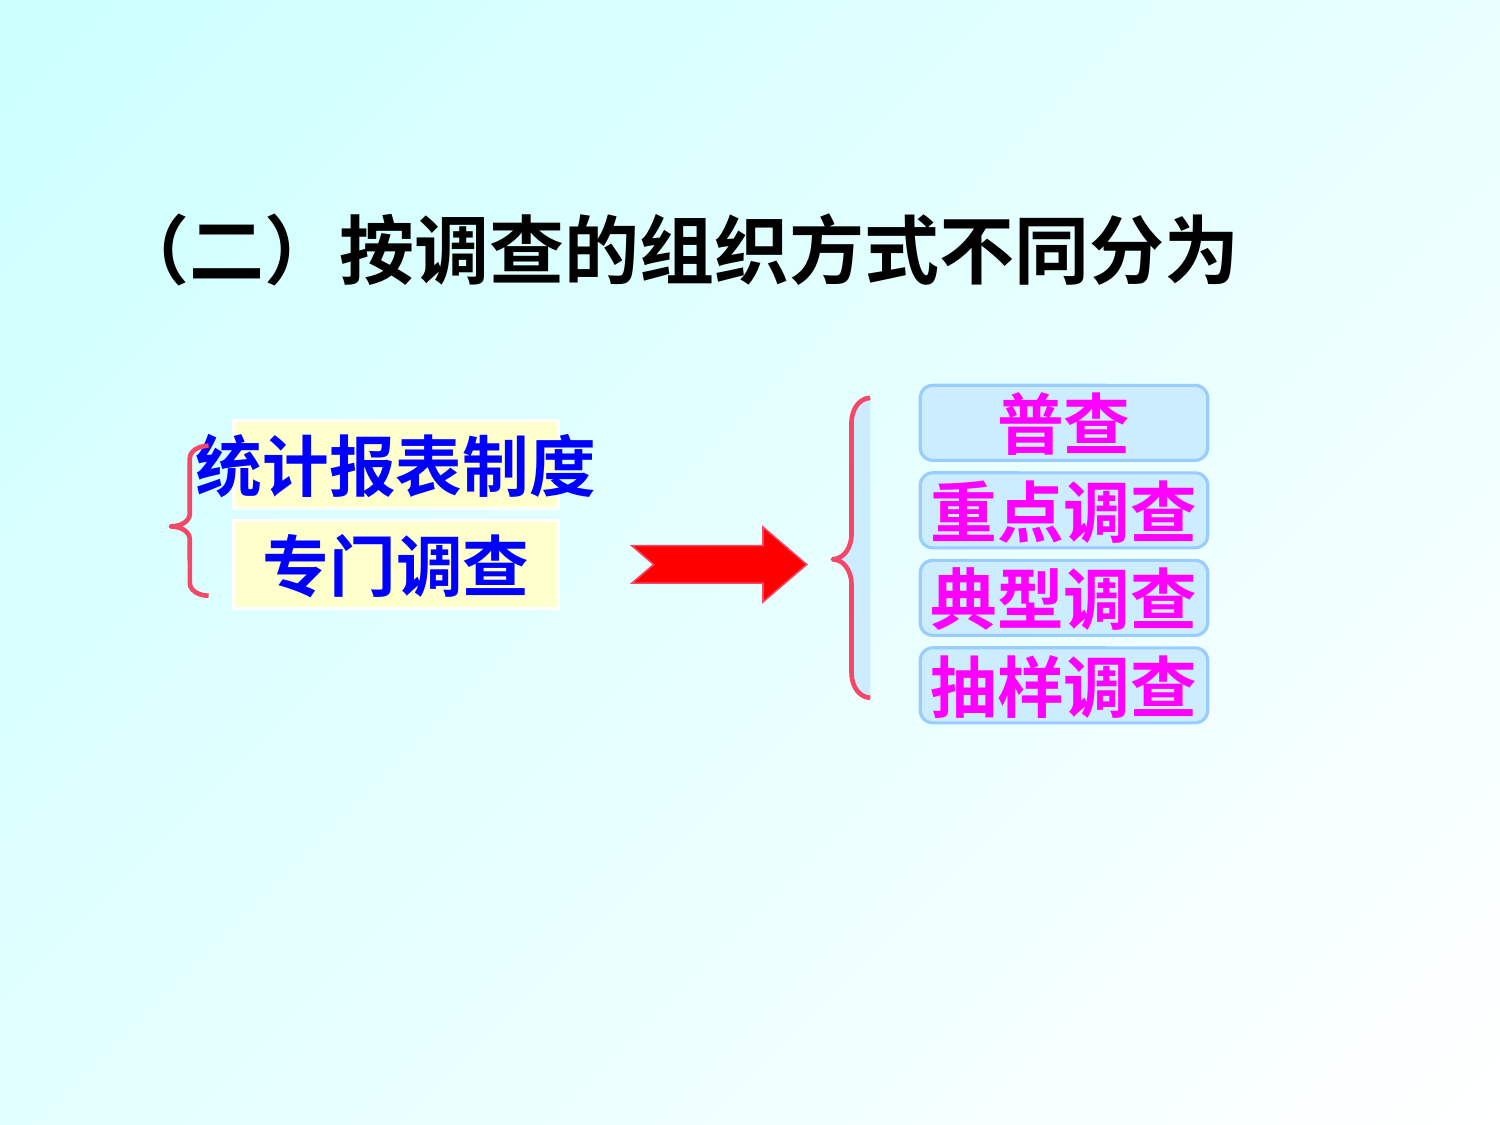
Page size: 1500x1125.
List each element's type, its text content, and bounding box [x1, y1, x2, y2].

text_box （二）按调查的组织方式不同分为 [100, 196, 1306, 303]
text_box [170, 420, 559, 609]
text_box [631, 527, 807, 603]
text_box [832, 385, 1208, 724]
